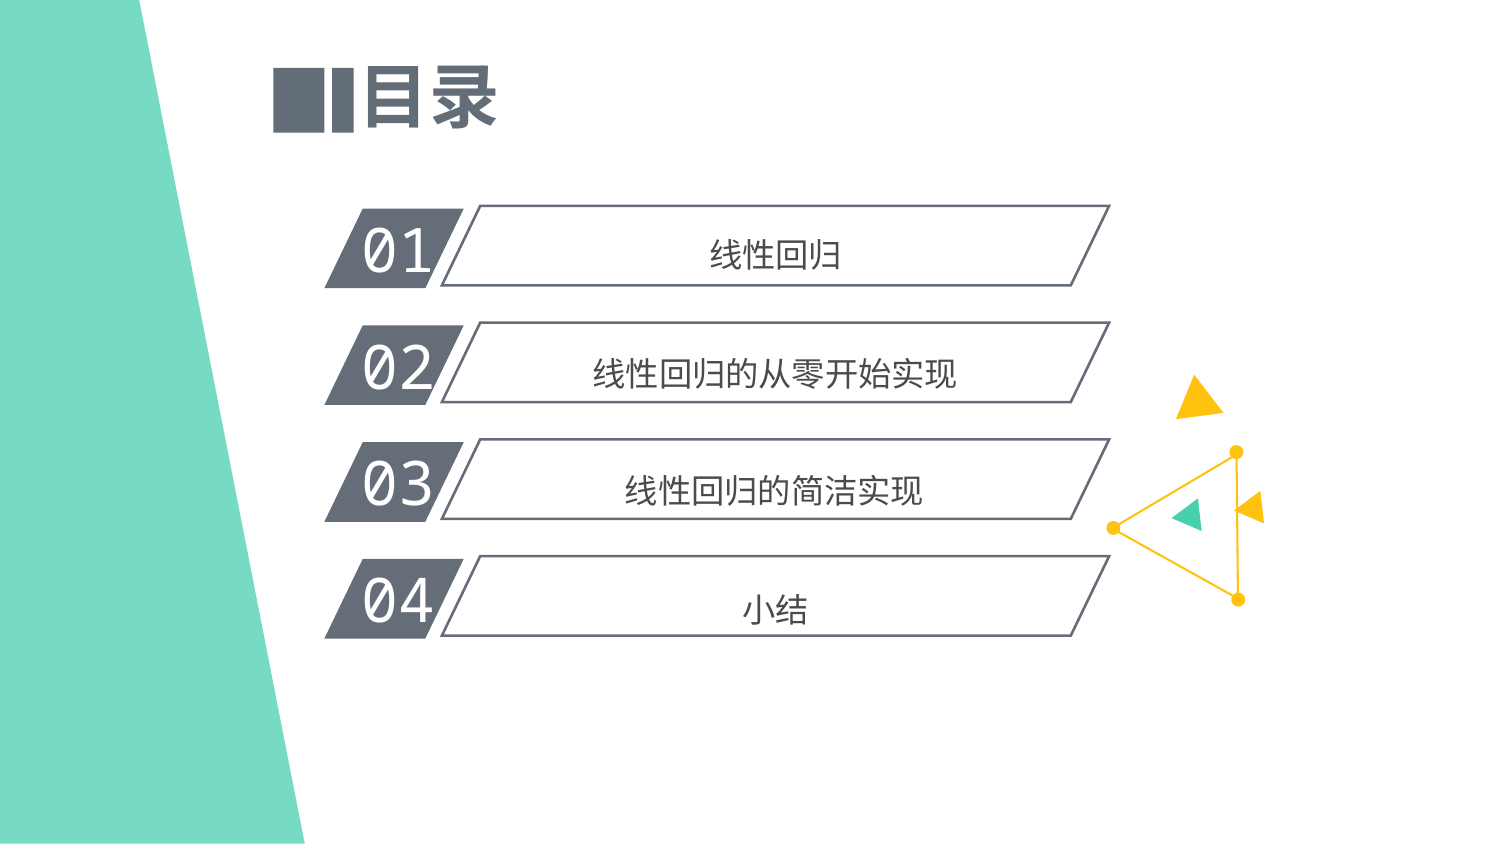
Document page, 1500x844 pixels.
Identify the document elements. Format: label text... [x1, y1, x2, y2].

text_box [324, 203, 1110, 294]
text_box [324, 436, 1110, 527]
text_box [324, 320, 1110, 410]
text_box [272, 67, 325, 134]
text_box [0, 0, 305, 844]
text_box 目录 [234, 51, 625, 138]
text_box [1129, 382, 1285, 614]
text_box [331, 67, 355, 134]
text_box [324, 553, 1110, 644]
